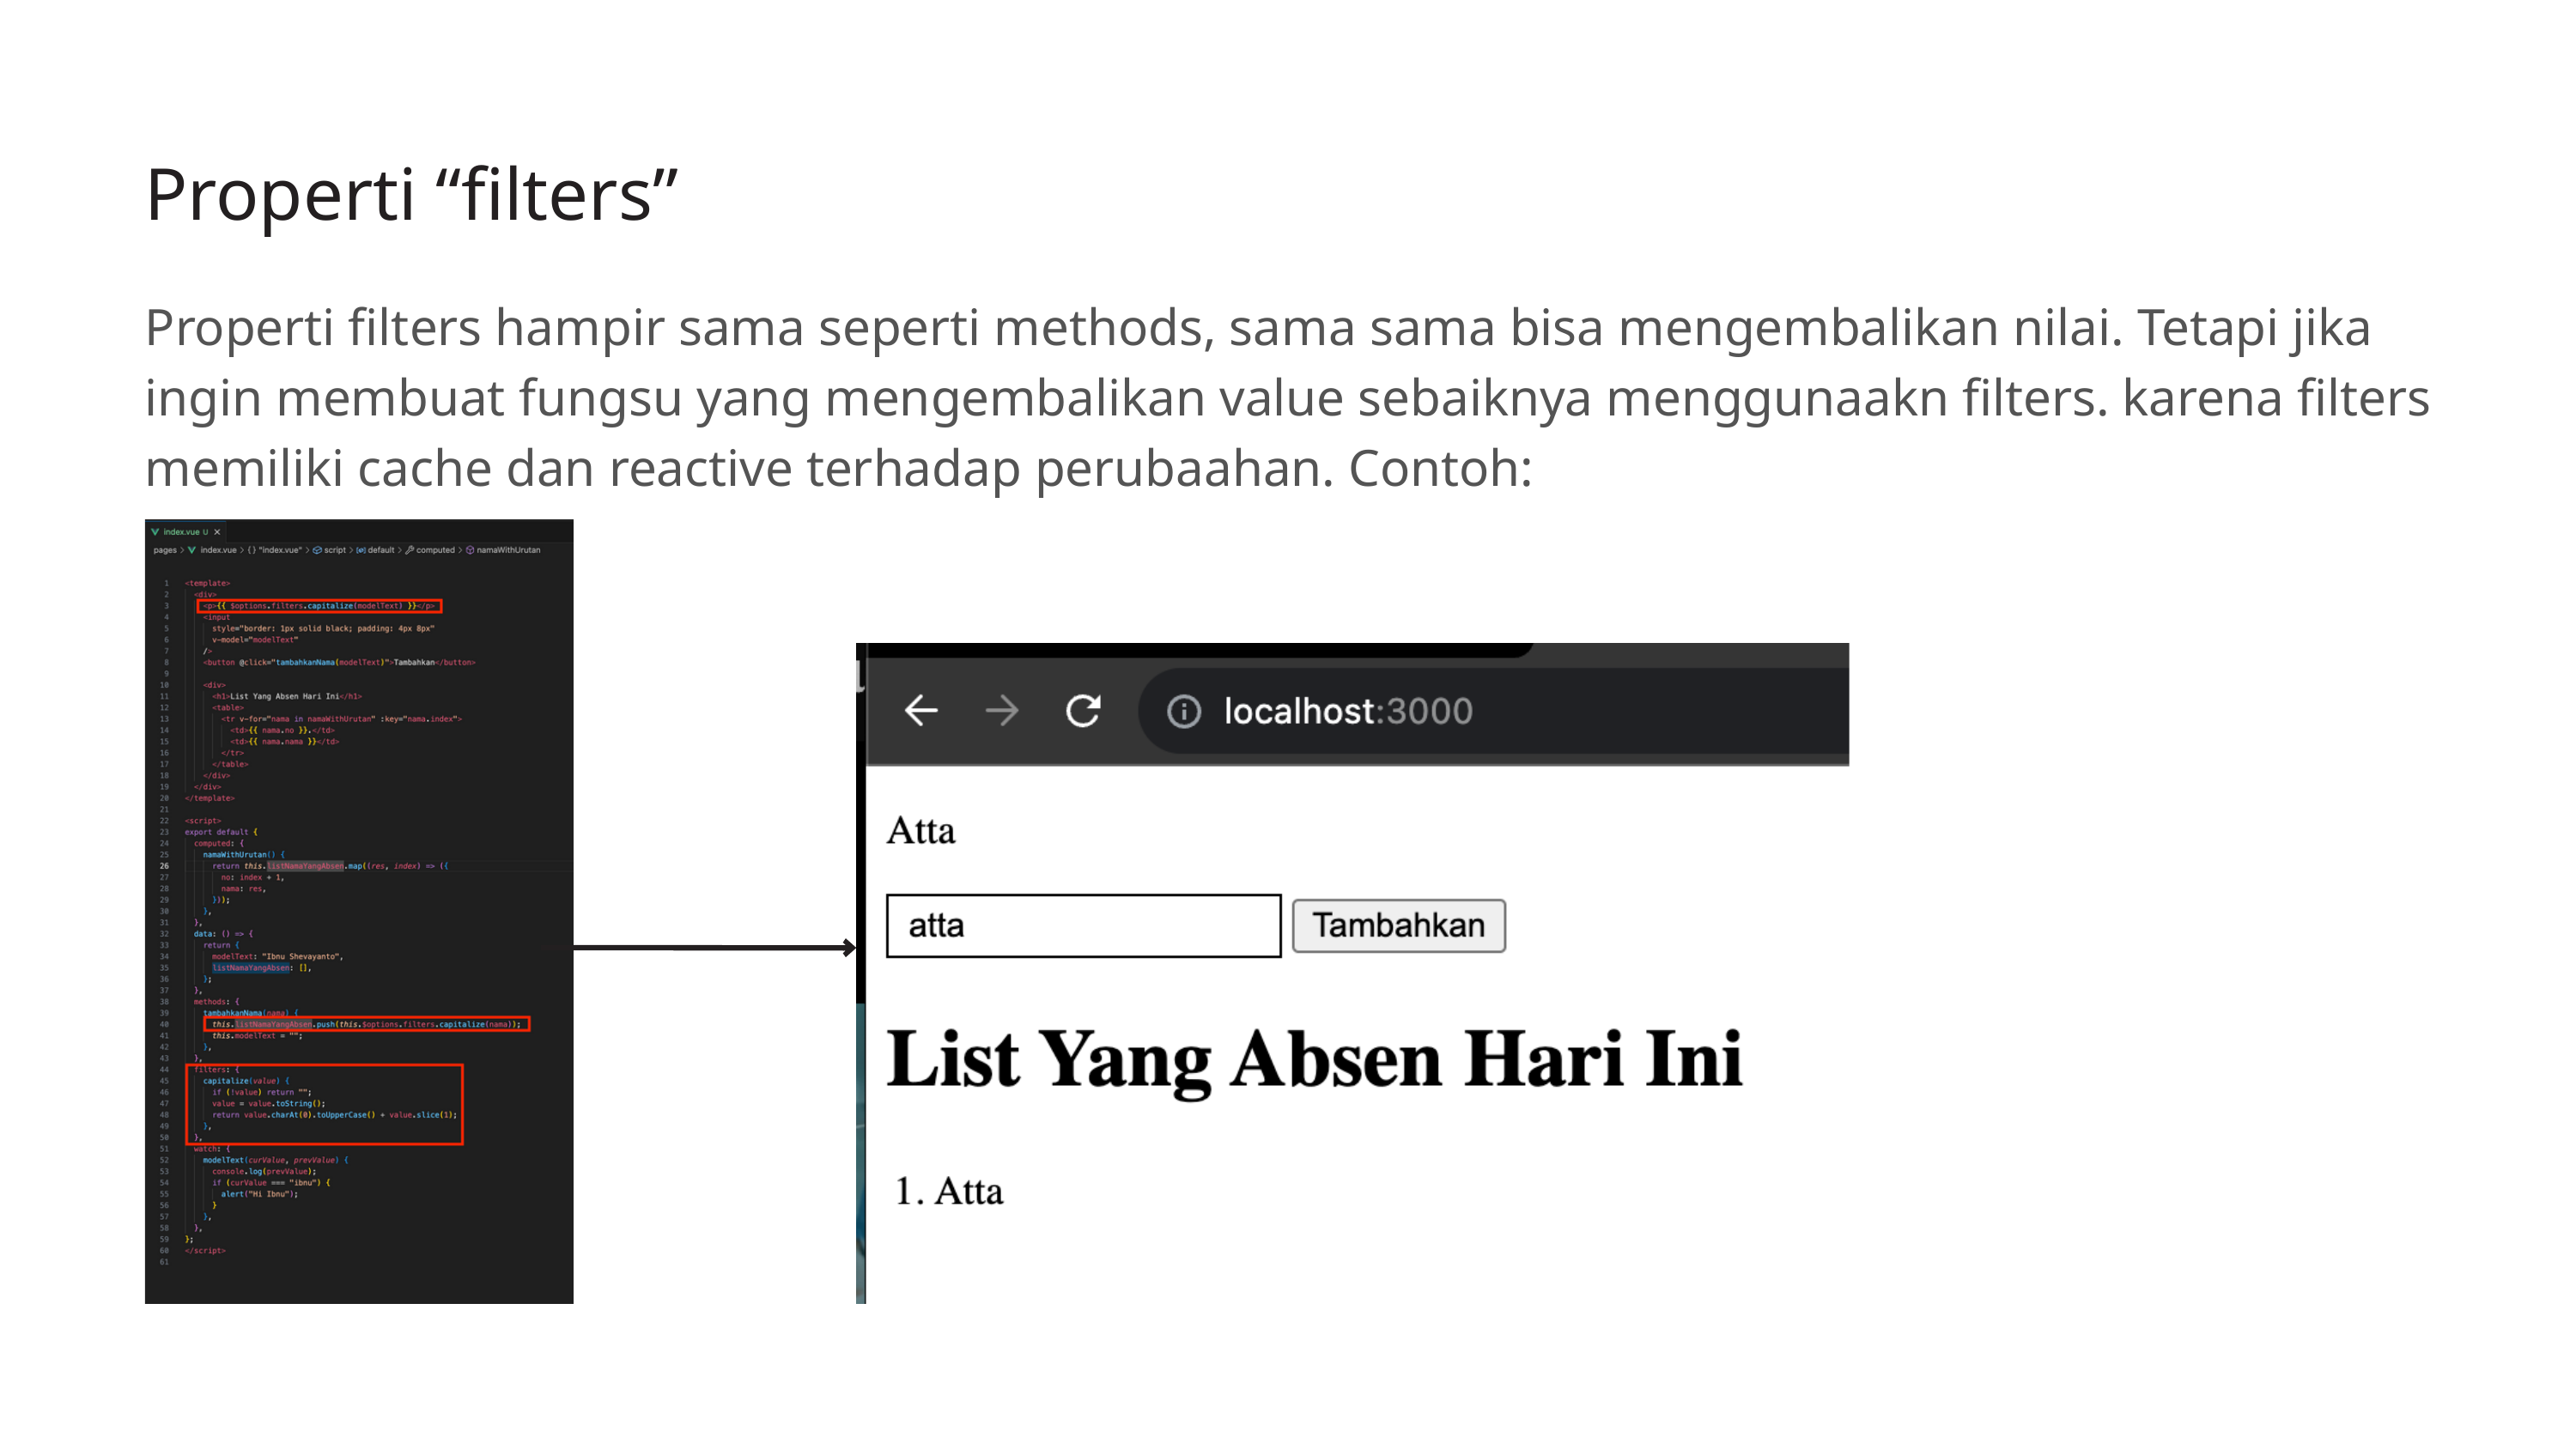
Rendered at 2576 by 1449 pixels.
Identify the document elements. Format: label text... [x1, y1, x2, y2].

text_box [541, 941, 856, 955]
text_box Properti filters hampir sama seperti methods, sama sama bisa mengembalikan nilai. Tetapi jika ingin membuat fungsu yang mengembalikan value sebaiknya menggunaakn filters. karena filters memiliki cache dan reactive terhadap perubaahan. Contoh: [144, 285, 2432, 496]
text_box [856, 643, 1850, 1304]
text_box Properti “filters” [144, 134, 2349, 234]
text_box [144, 519, 574, 1304]
